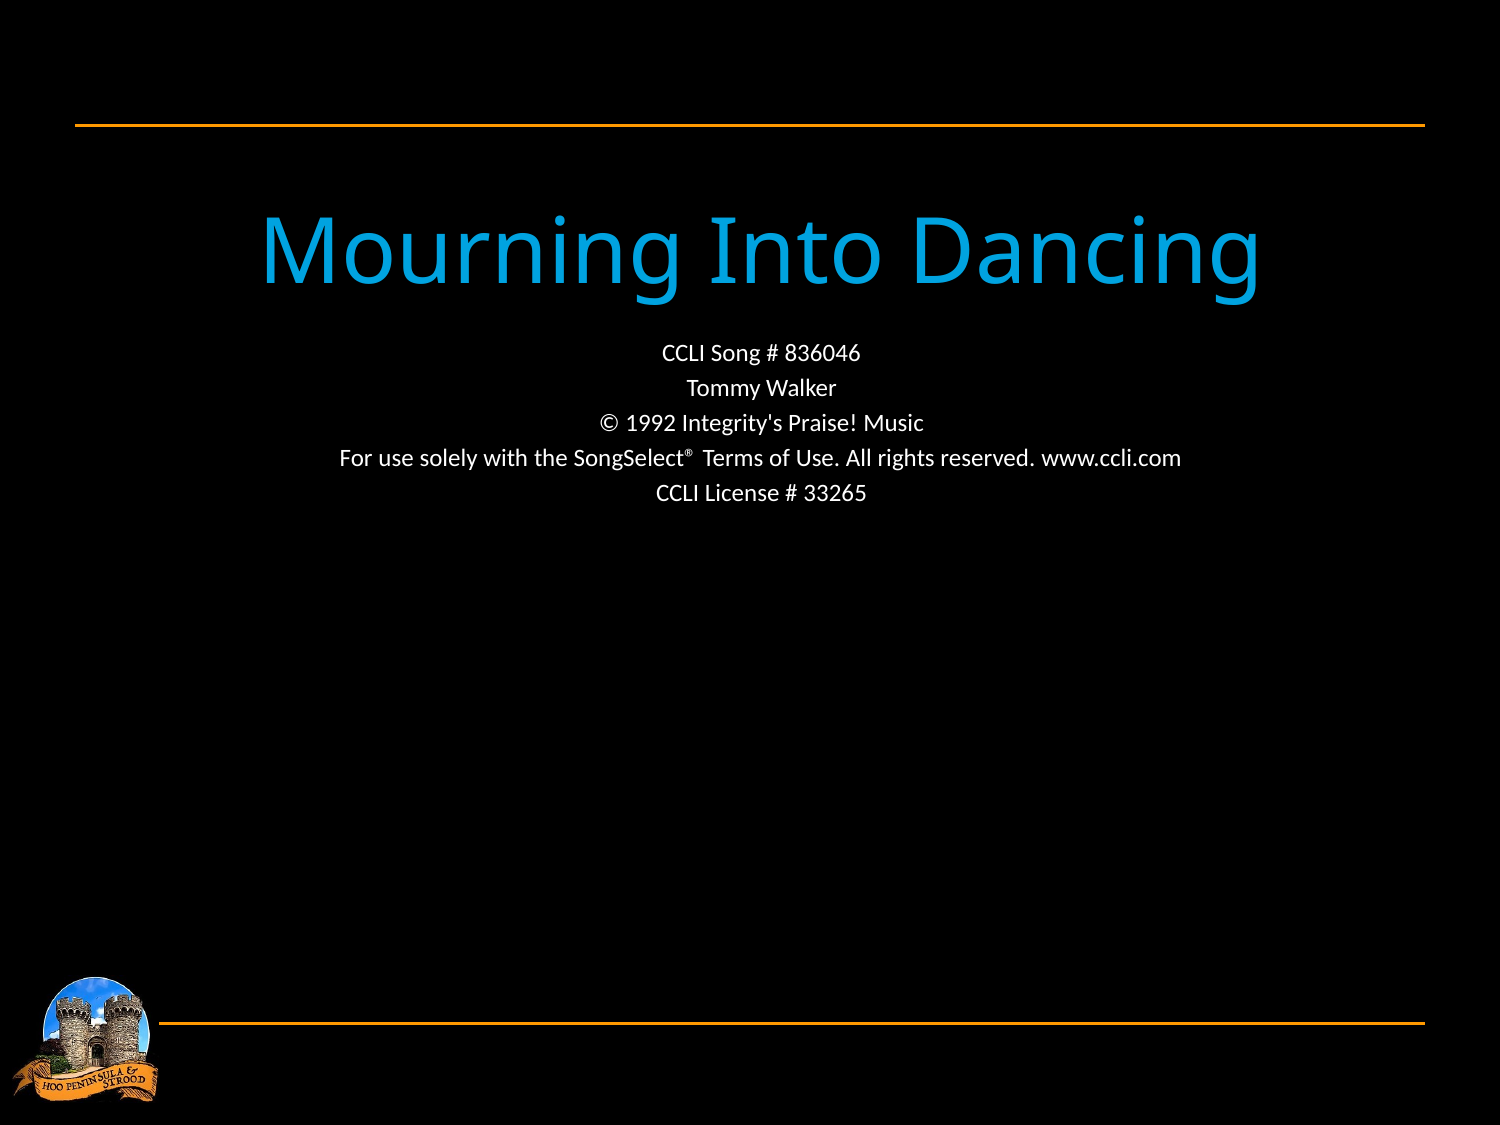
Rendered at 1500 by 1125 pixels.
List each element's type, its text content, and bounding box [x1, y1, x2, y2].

picture [11, 975, 160, 1103]
subtitle Mourning Into Dancing CCLI Song # 836046 Tommy Walker © 1992 Integrity's Praise! Music For use solely with the SongSelect® Terms of Use. All rights reserved. www.ccli.com CCLI License # 33265 [53, 30, 1471, 1094]
